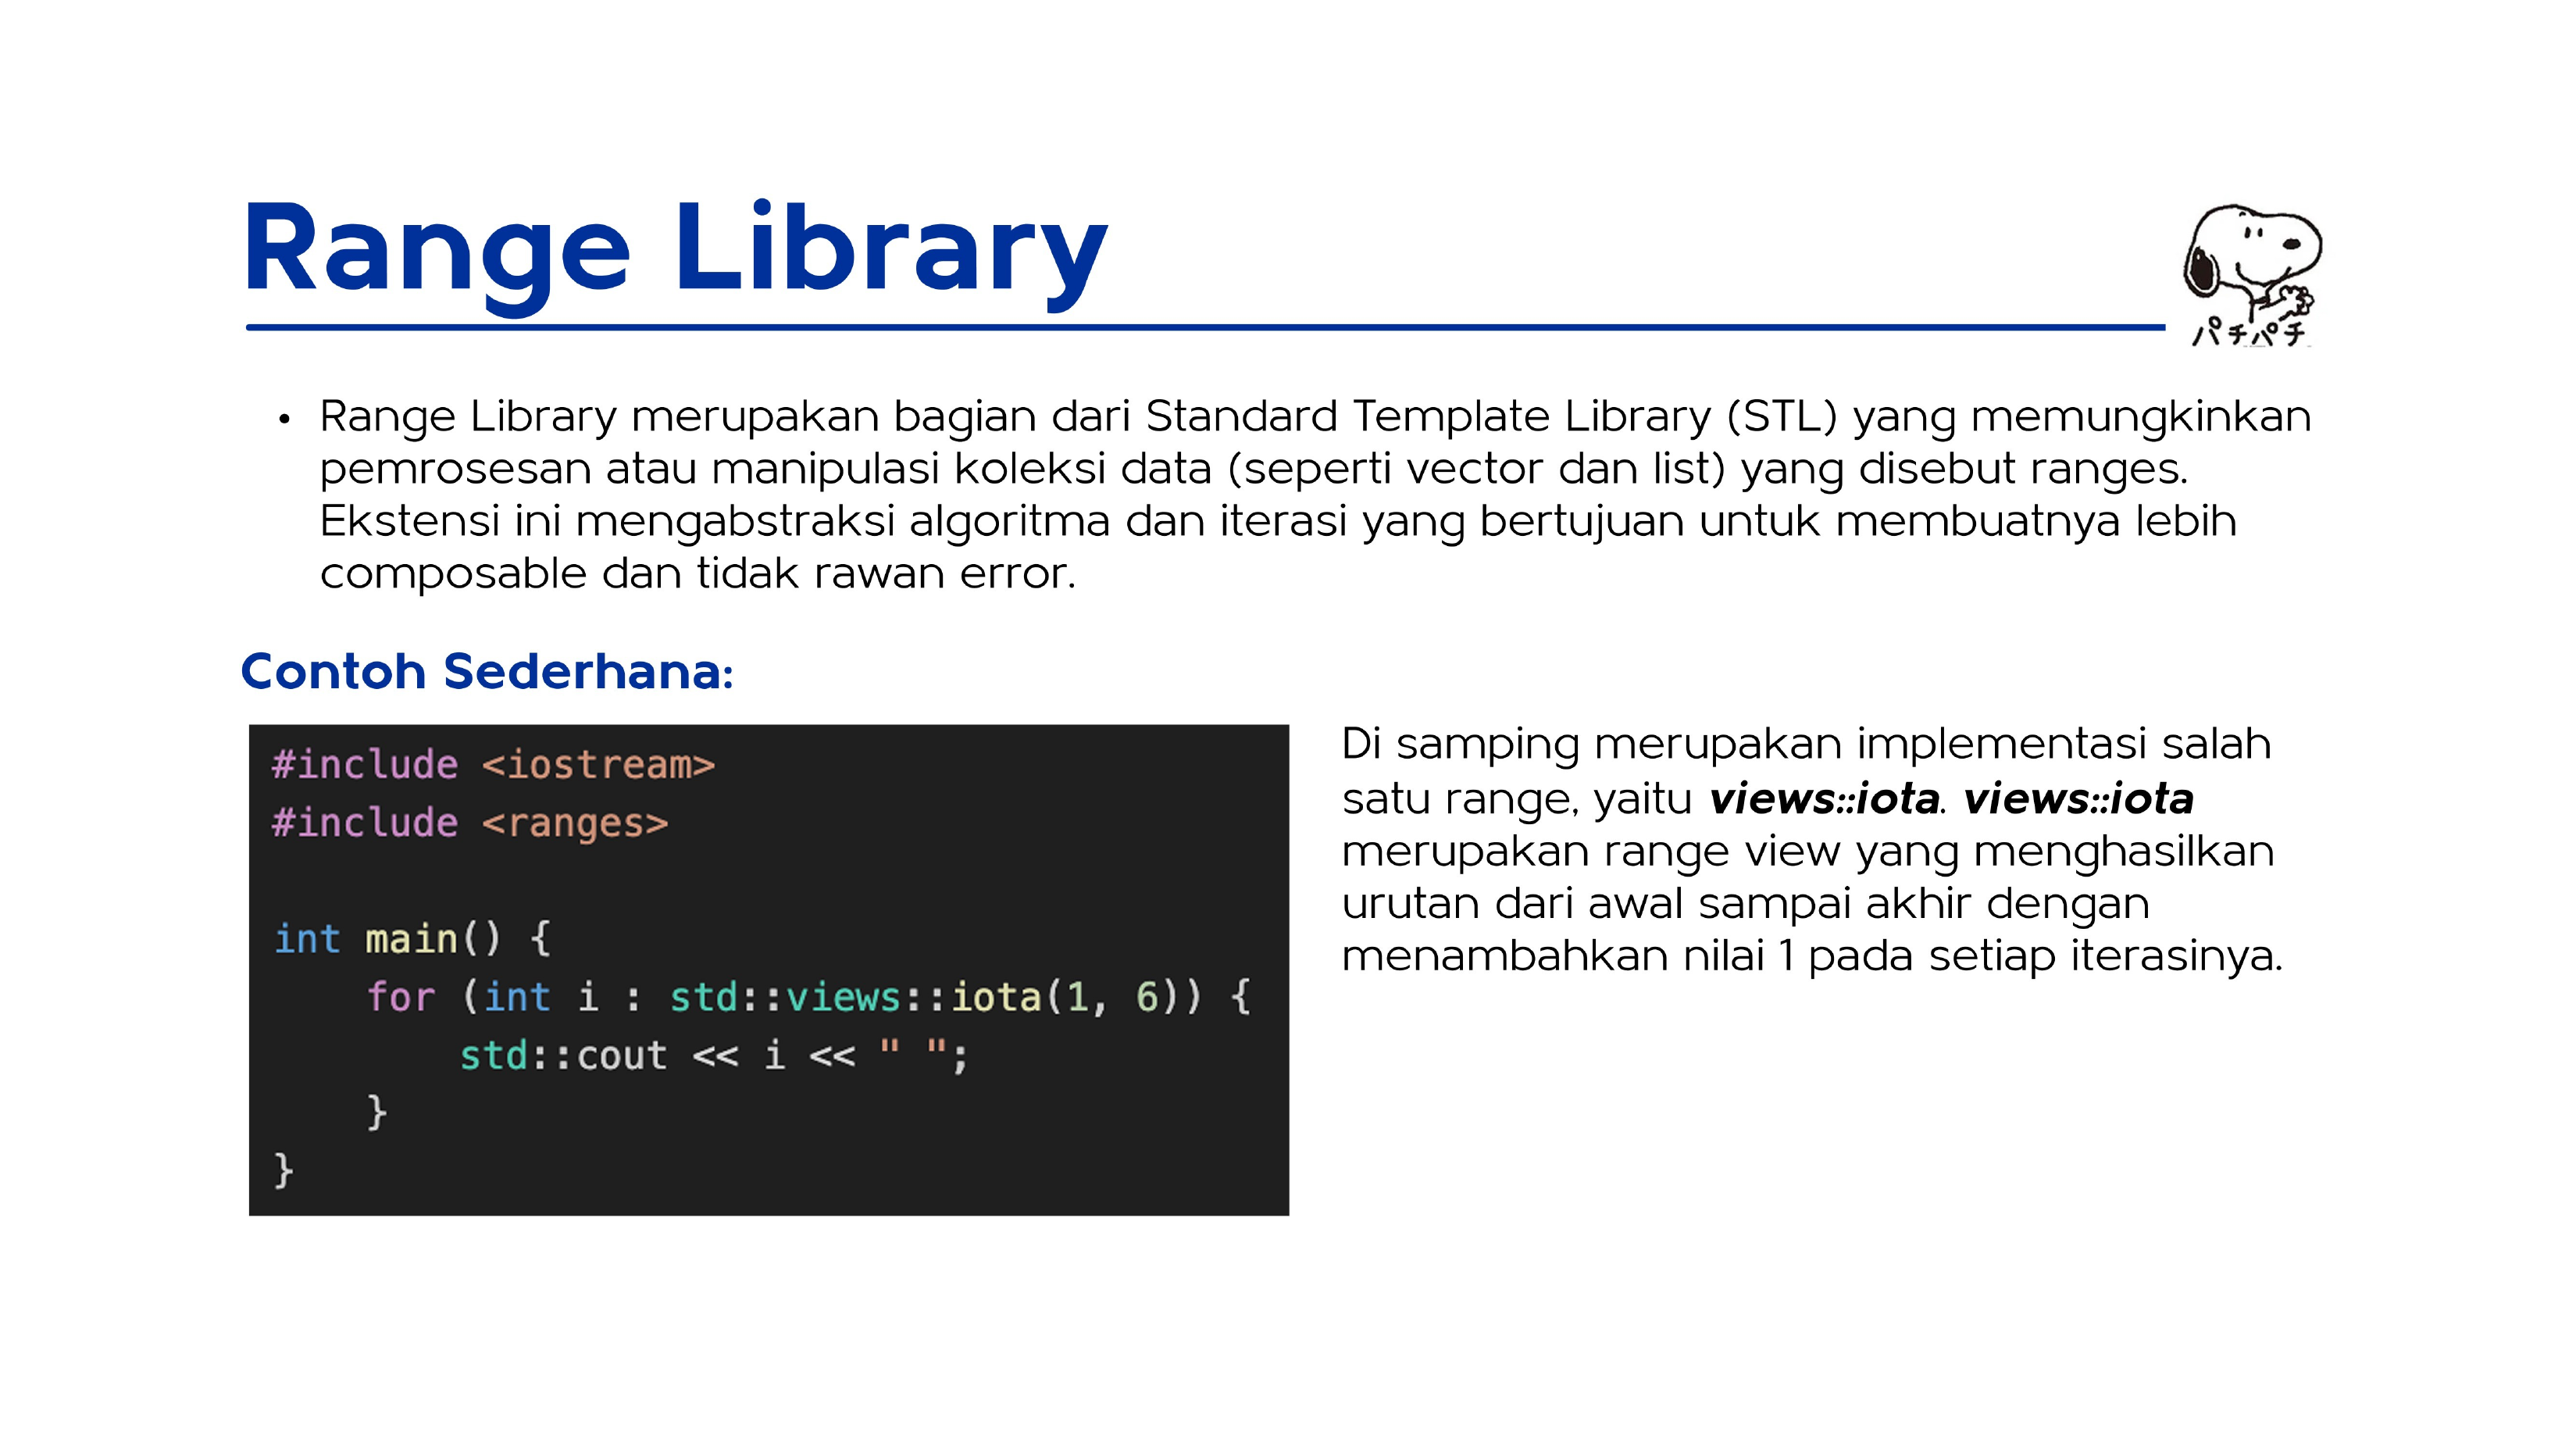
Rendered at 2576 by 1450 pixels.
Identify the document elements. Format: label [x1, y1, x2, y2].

picture [239, 192, 2336, 1218]
